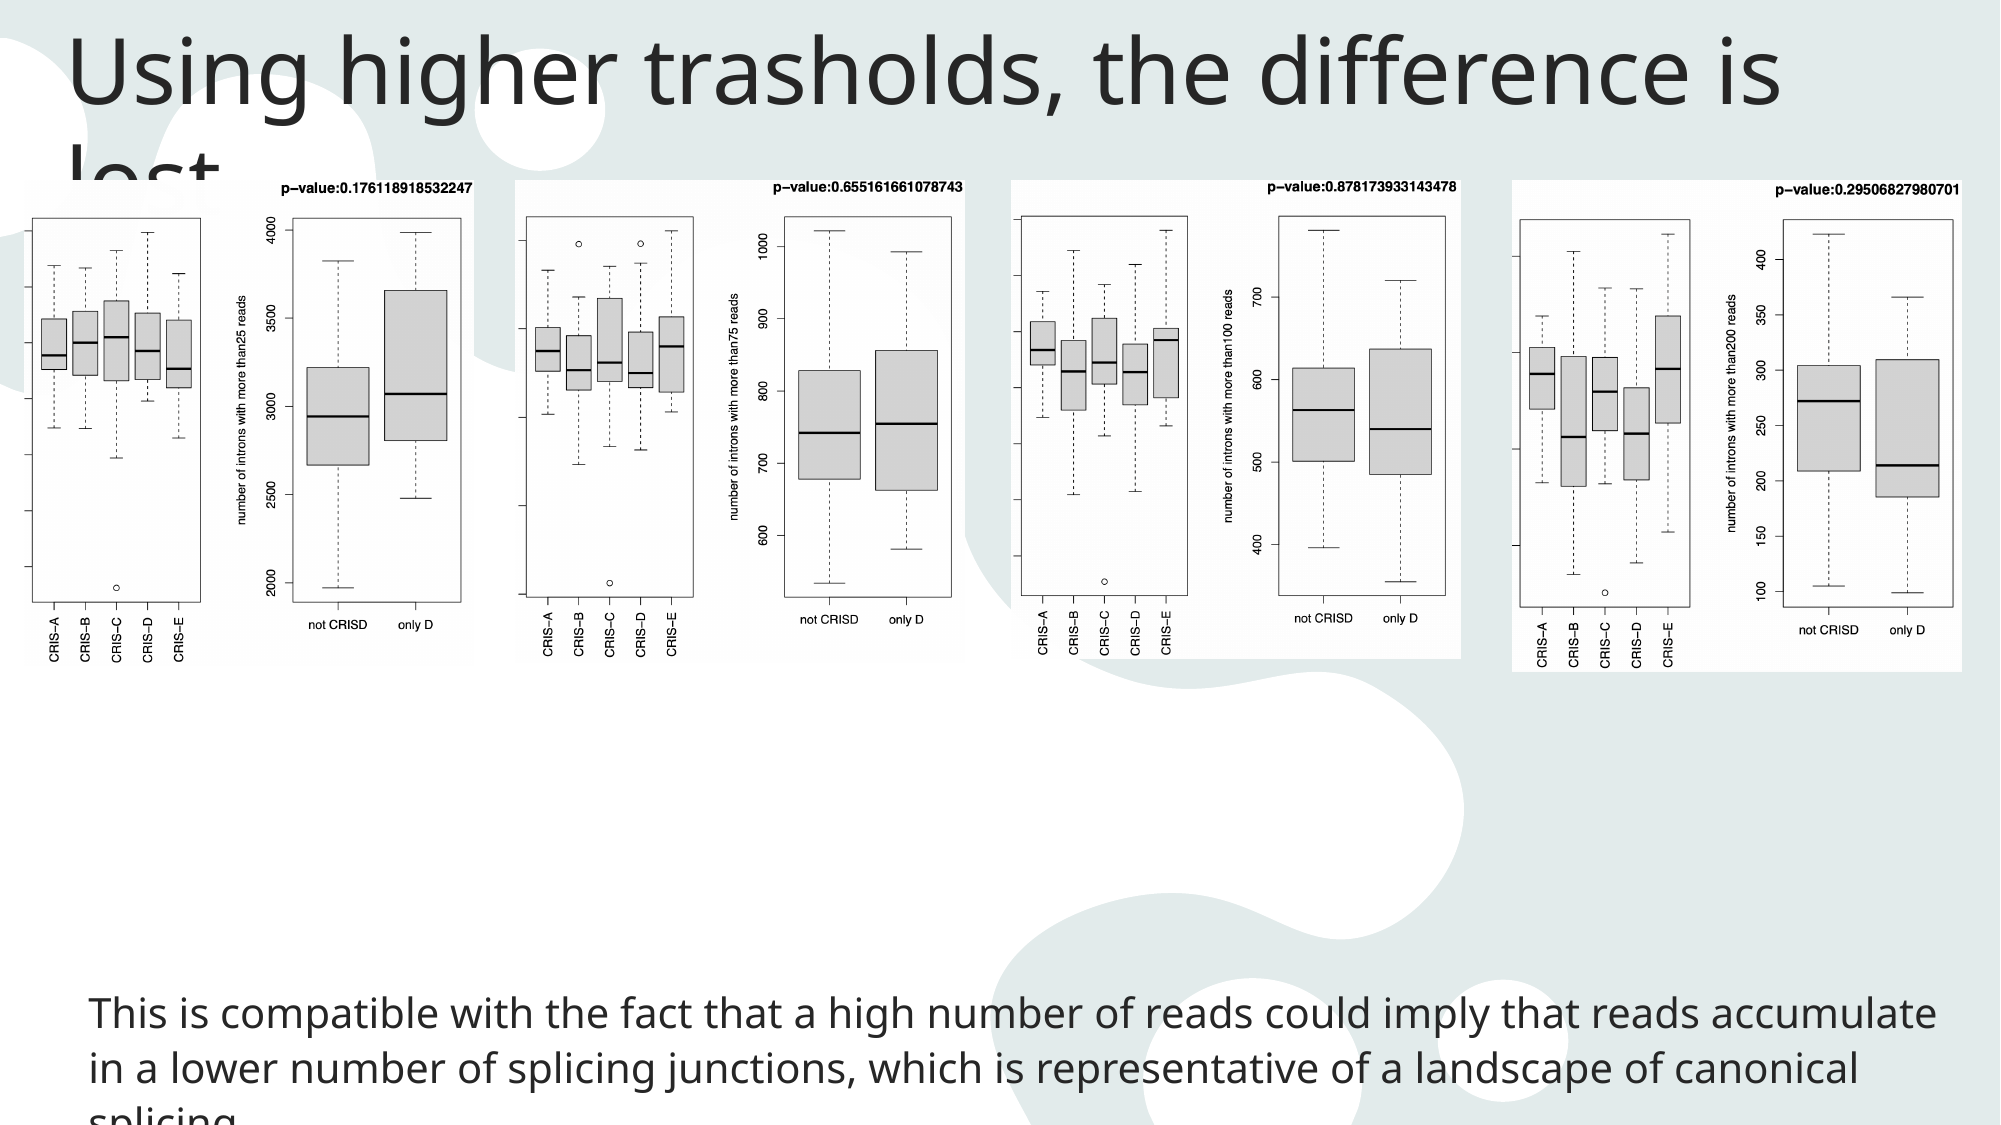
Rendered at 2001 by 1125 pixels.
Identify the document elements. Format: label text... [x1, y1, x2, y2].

list This is compatible with the fact that a high number of reads could imply that reads accumulate in a lower number of splicing junctions, which is representative of a landscape of canonical splicing [73, 974, 1974, 1125]
picture [1512, 180, 1962, 672]
title Using higher trasholds, the difference is lost [50, 4, 1950, 565]
picture [515, 180, 965, 663]
picture [24, 180, 474, 666]
picture [1011, 180, 1461, 659]
